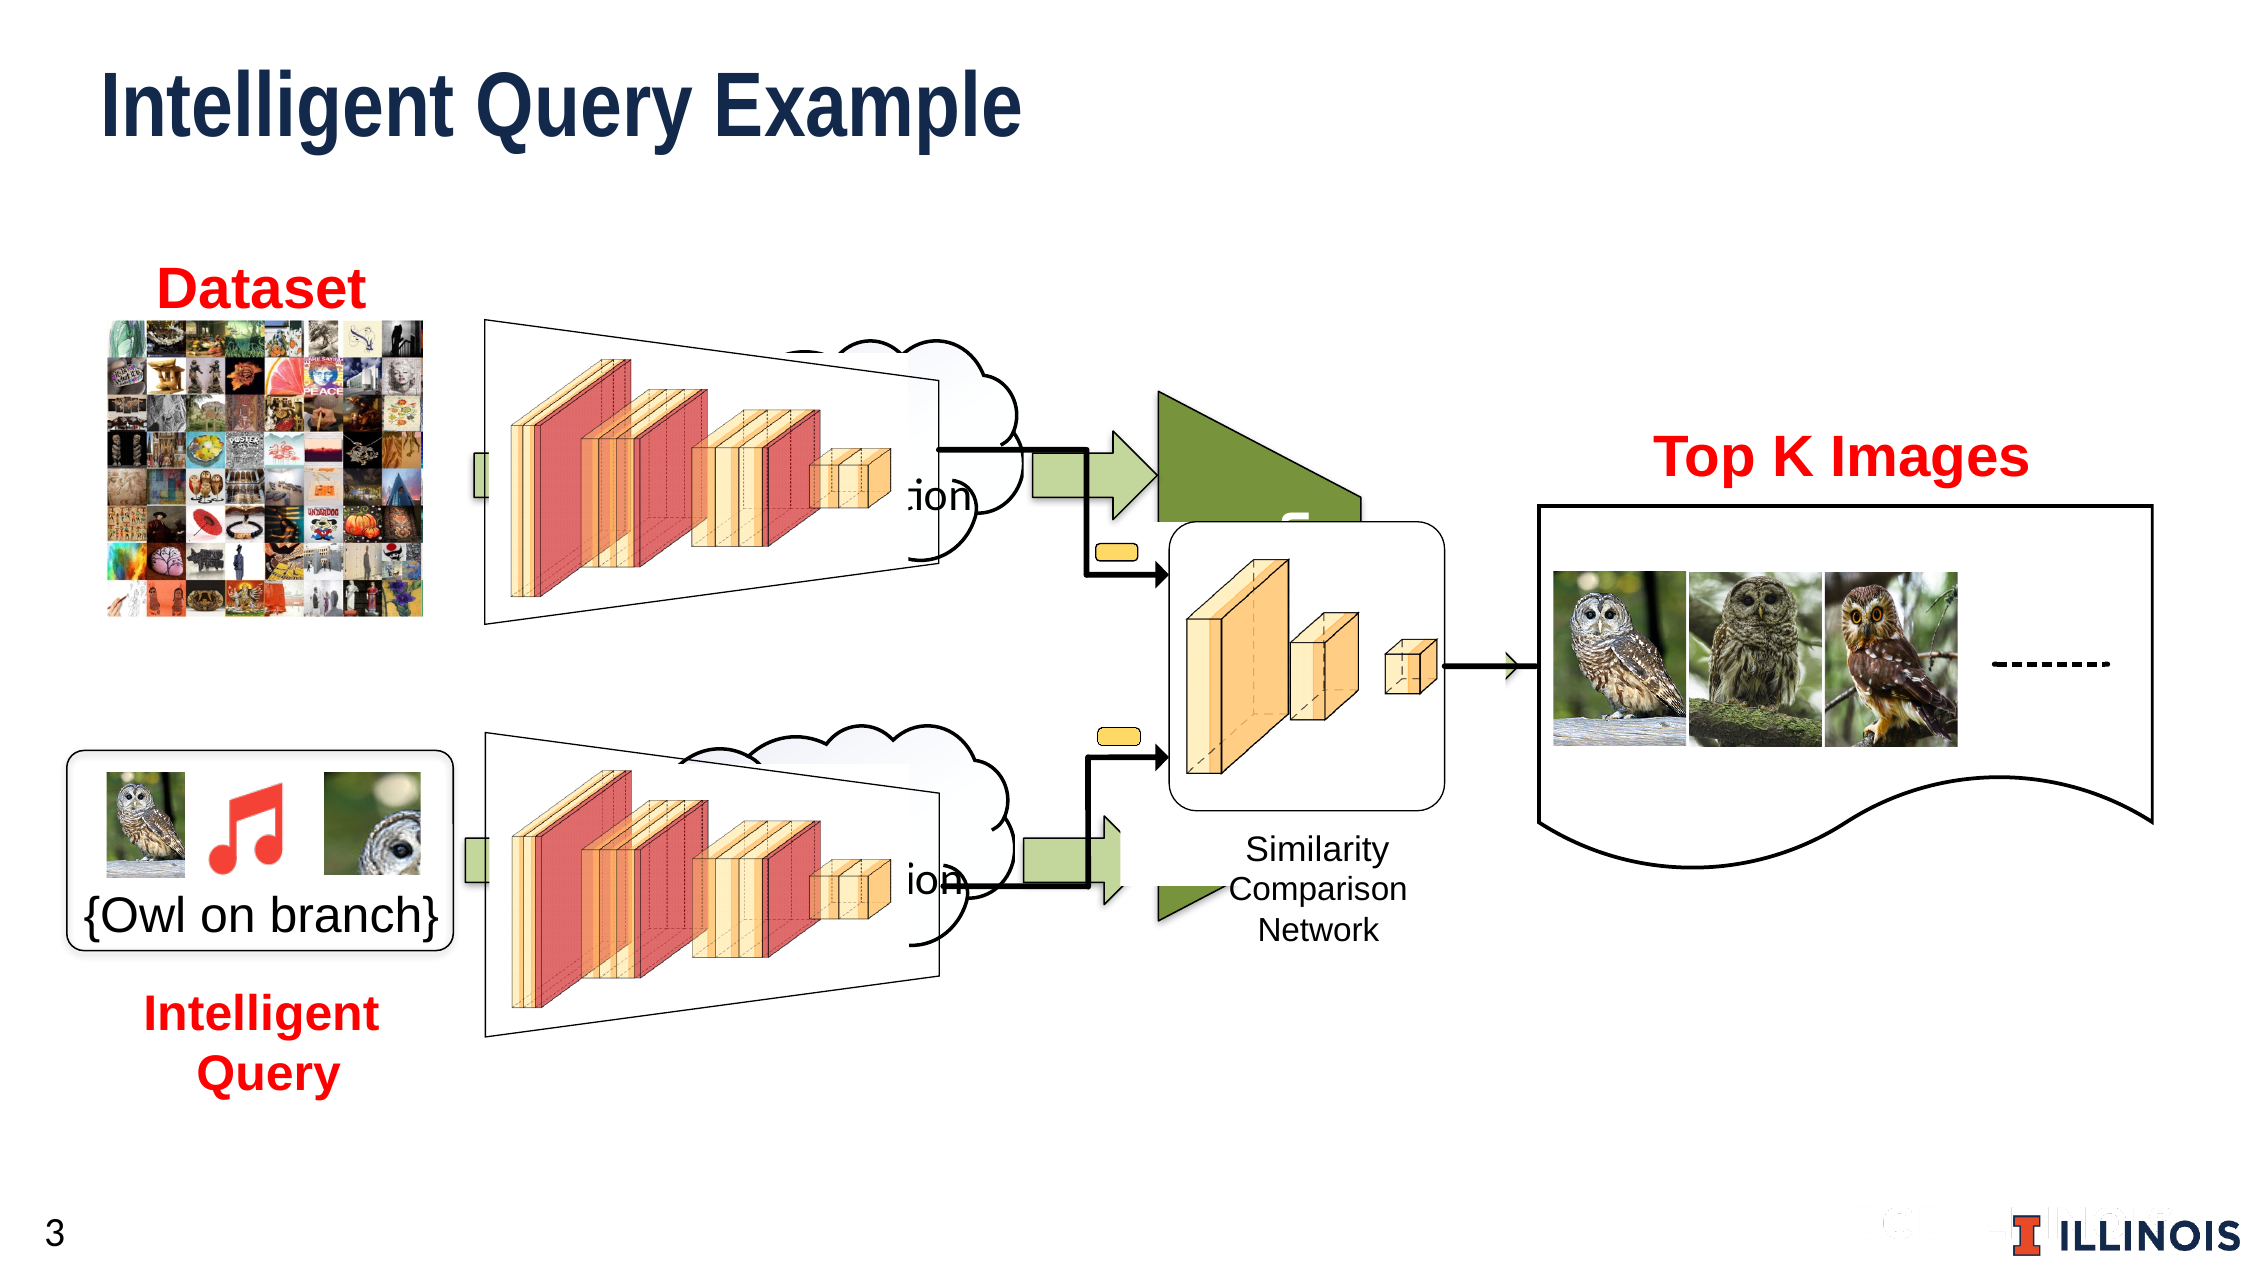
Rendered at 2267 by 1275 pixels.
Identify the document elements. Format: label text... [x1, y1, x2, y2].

text_box Intelligent Query [128, 973, 409, 1108]
picture [106, 759, 306, 891]
list Intelligent Query Example [85, 36, 2185, 142]
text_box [1531, 410, 2154, 872]
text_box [485, 732, 940, 1038]
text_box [1162, 391, 1362, 519]
picture [101, 319, 423, 619]
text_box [465, 333, 1158, 984]
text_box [484, 319, 939, 627]
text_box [1086, 449, 1170, 887]
text_box [66, 749, 455, 952]
text_box Dataset [141, 242, 383, 317]
picture [1853, 1206, 2240, 1256]
picture [318, 767, 421, 876]
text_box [1168, 521, 1536, 956]
text_box 3 [4, 1197, 106, 1263]
